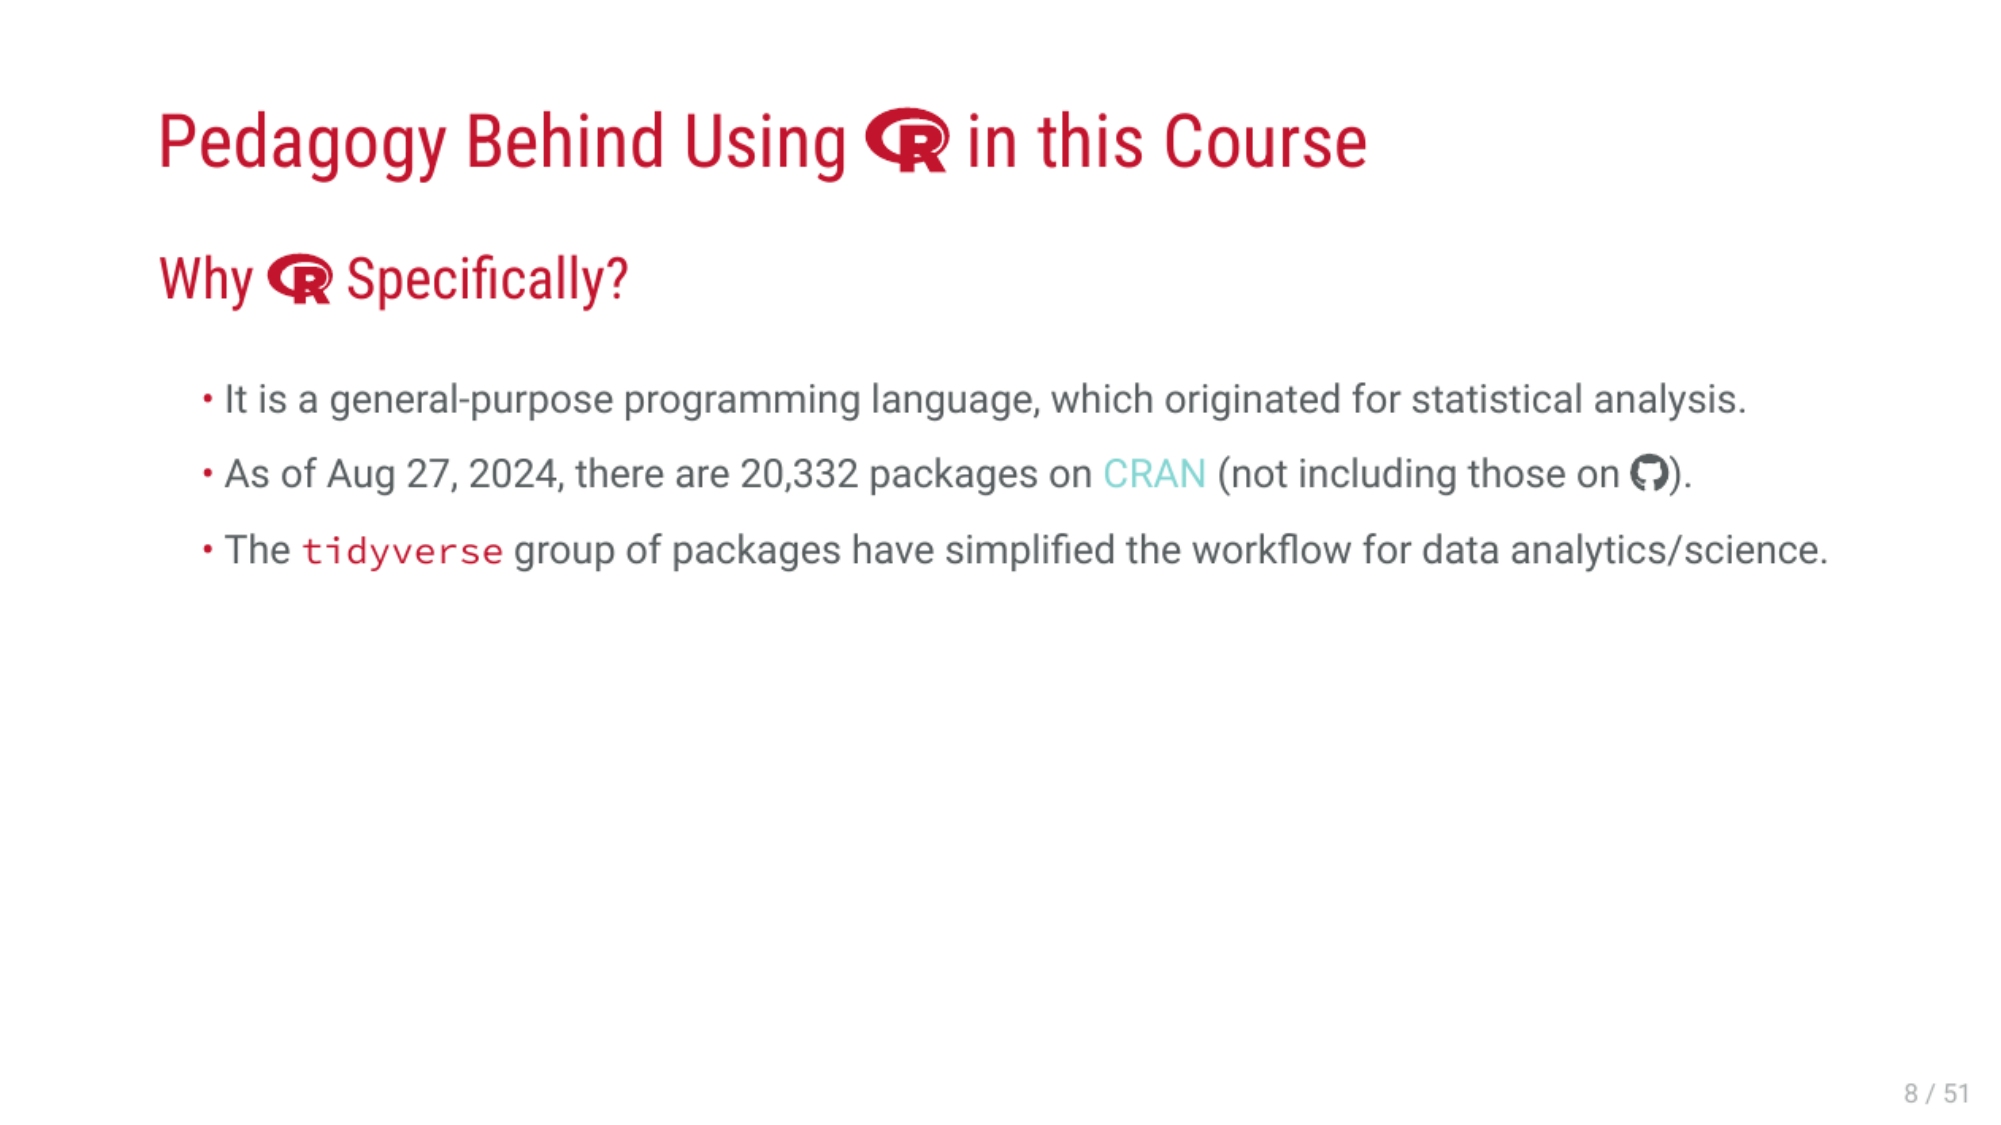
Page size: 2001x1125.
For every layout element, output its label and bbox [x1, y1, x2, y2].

list [0, 0, 2000, 1125]
